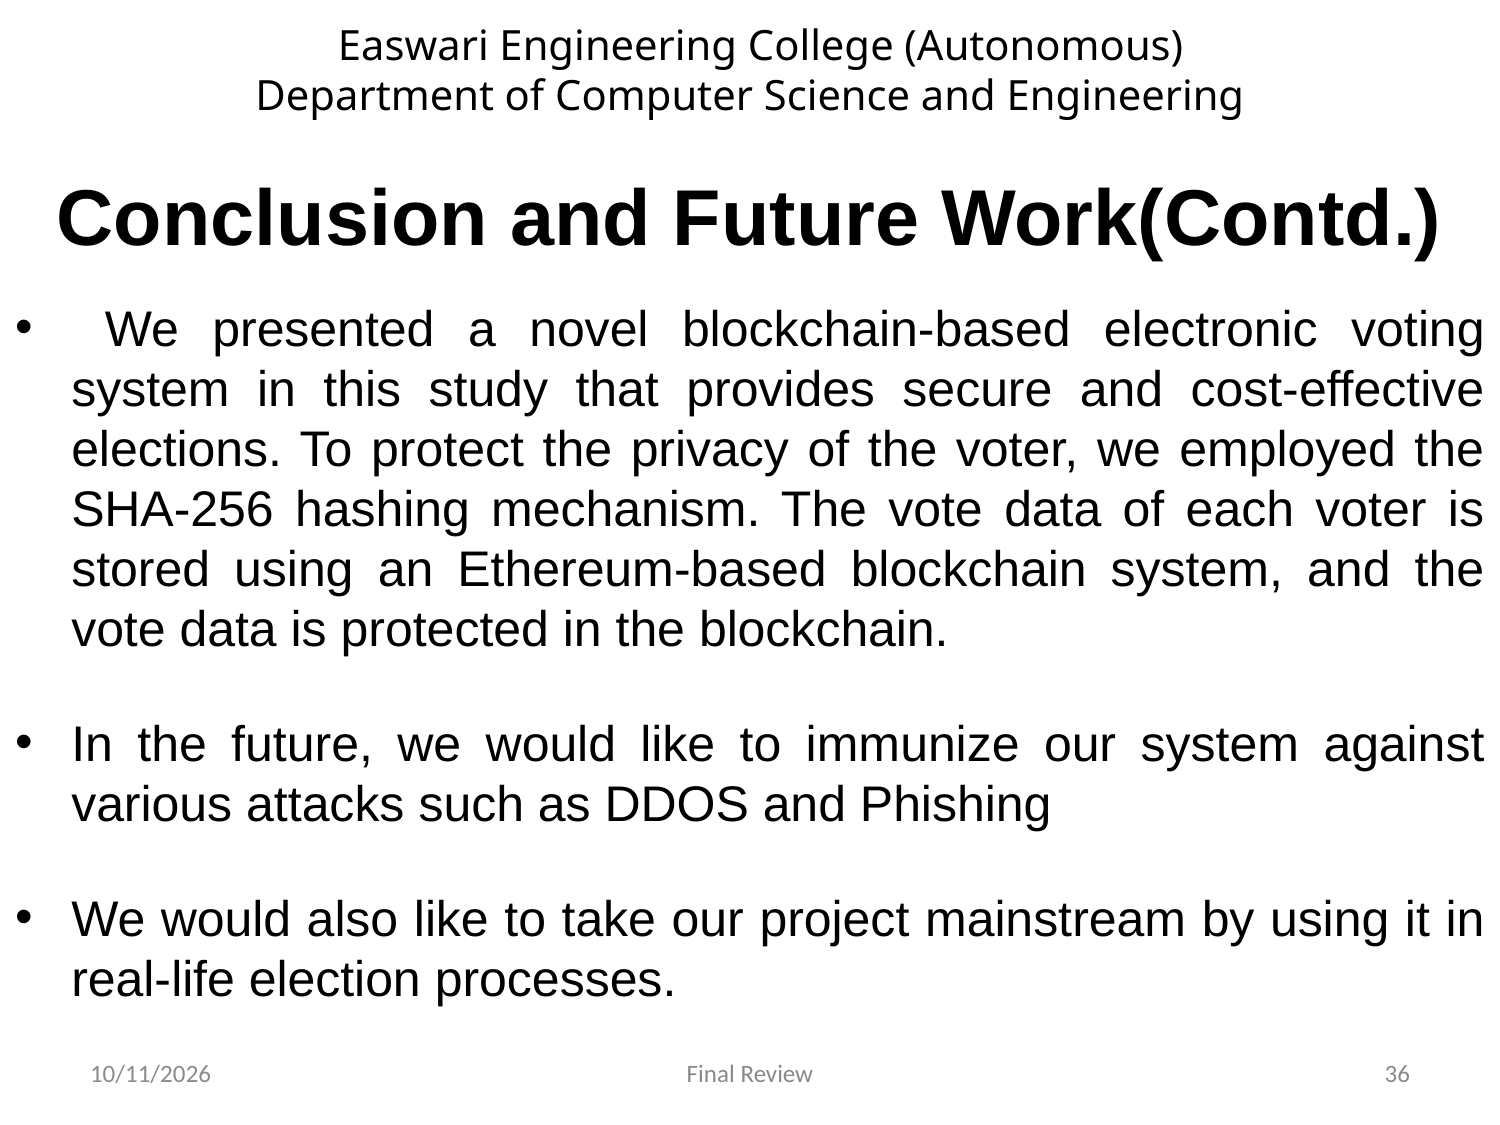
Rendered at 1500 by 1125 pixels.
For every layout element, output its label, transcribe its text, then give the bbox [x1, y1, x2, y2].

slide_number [75, 1063, 425, 1103]
text_box Easwari Engineering College (Autonomous) Department of Computer Science and Engineering [12, 0, 1488, 138]
slide_number 36 [1074, 1063, 1425, 1103]
text_box We presented a novel blockchain-based electronic voting system in this study that provides secure and cost-effective elections. To protect the privacy of the voter, we employed the SHA-256 hashing mechanism. The vote data of each voter is stored using an Ethereum-based blockchain system, and the vote data is protected in the blockchain. In the future, we would like to immunize our system against various attacks such as DDOS and Phishing We would also like to take our project mainstream by using it in real-life election processes. [0, 289, 1500, 1063]
footer Final Review [512, 1063, 988, 1103]
title Conclusion and Future Work(Contd.) [0, 161, 1500, 265]
